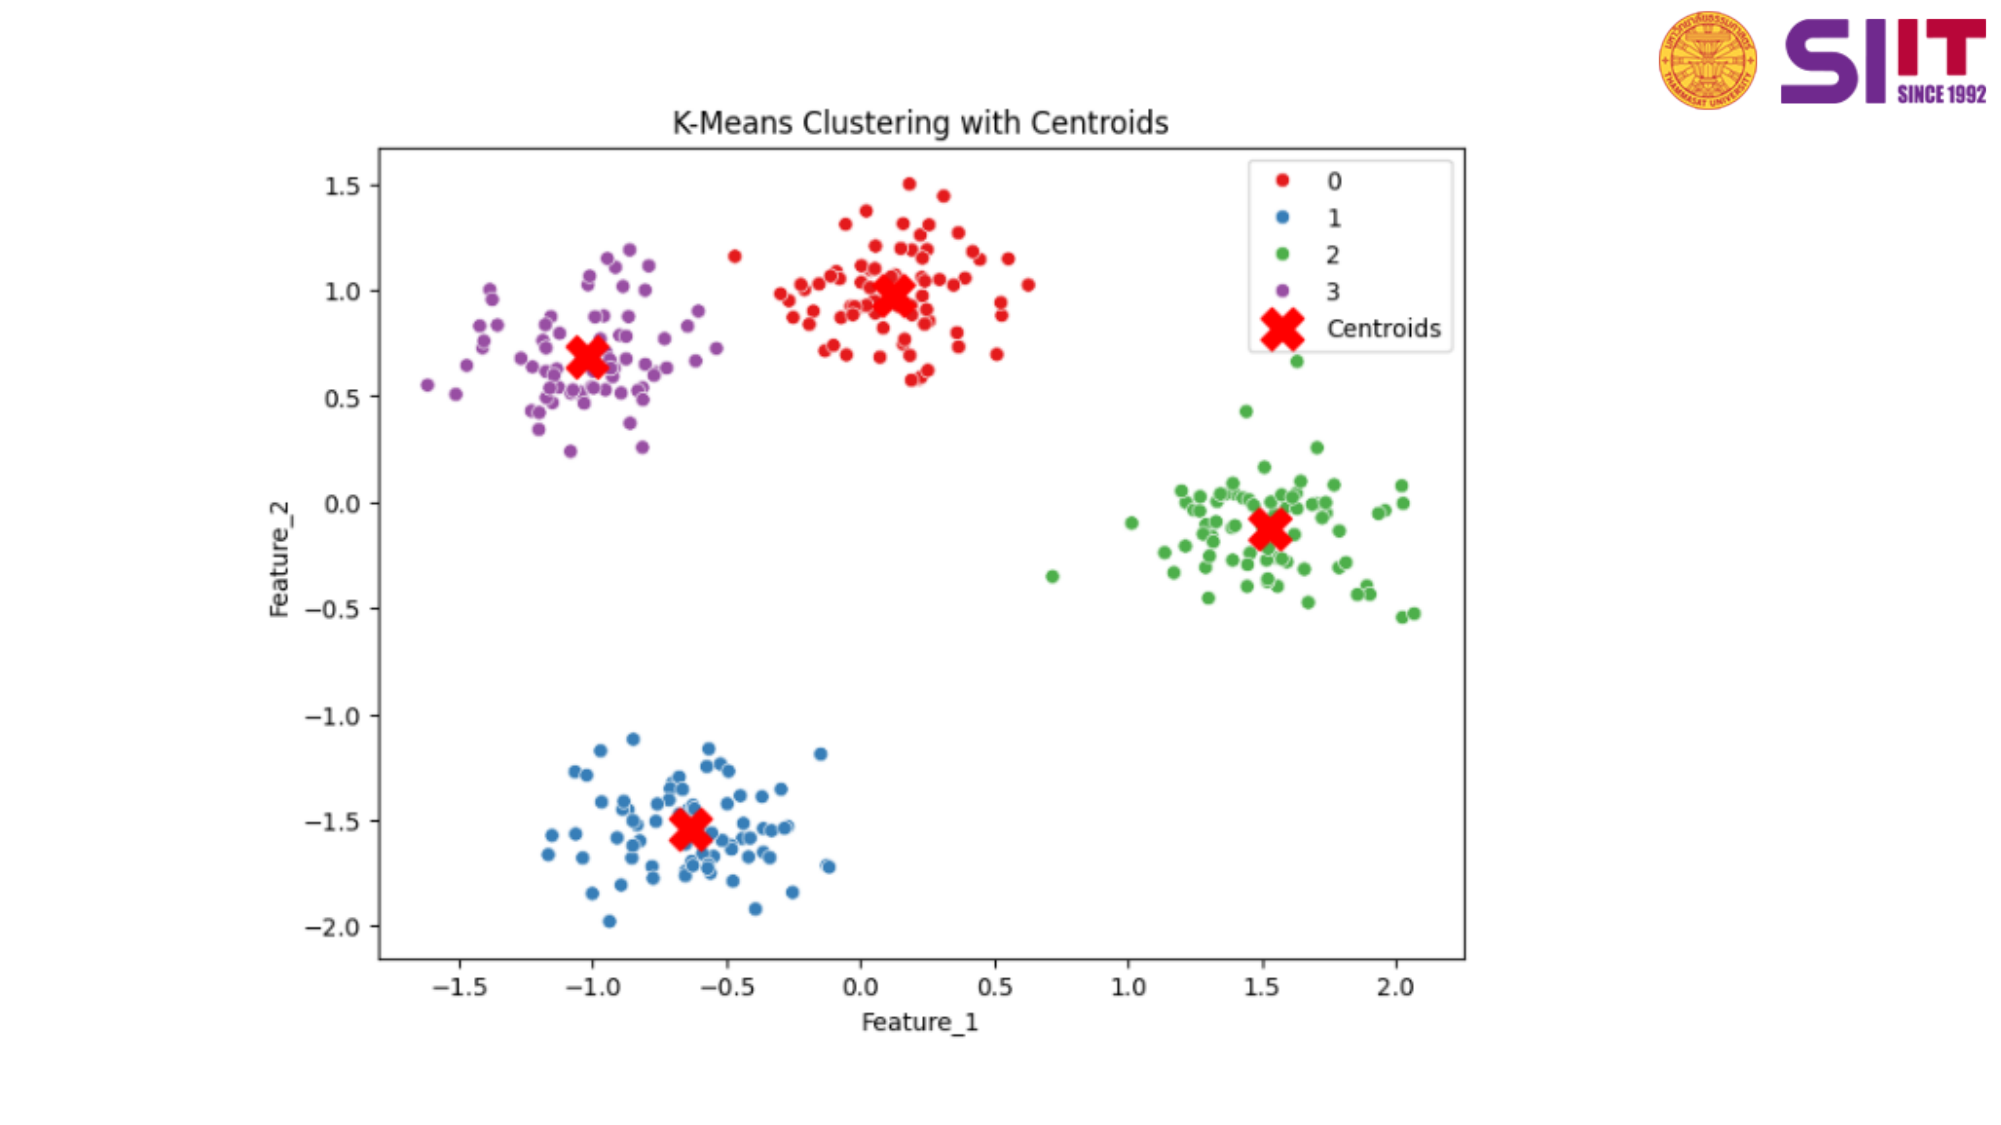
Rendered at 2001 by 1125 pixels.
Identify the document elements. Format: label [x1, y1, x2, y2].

picture [255, 89, 1482, 1064]
picture [1637, 0, 2001, 134]
